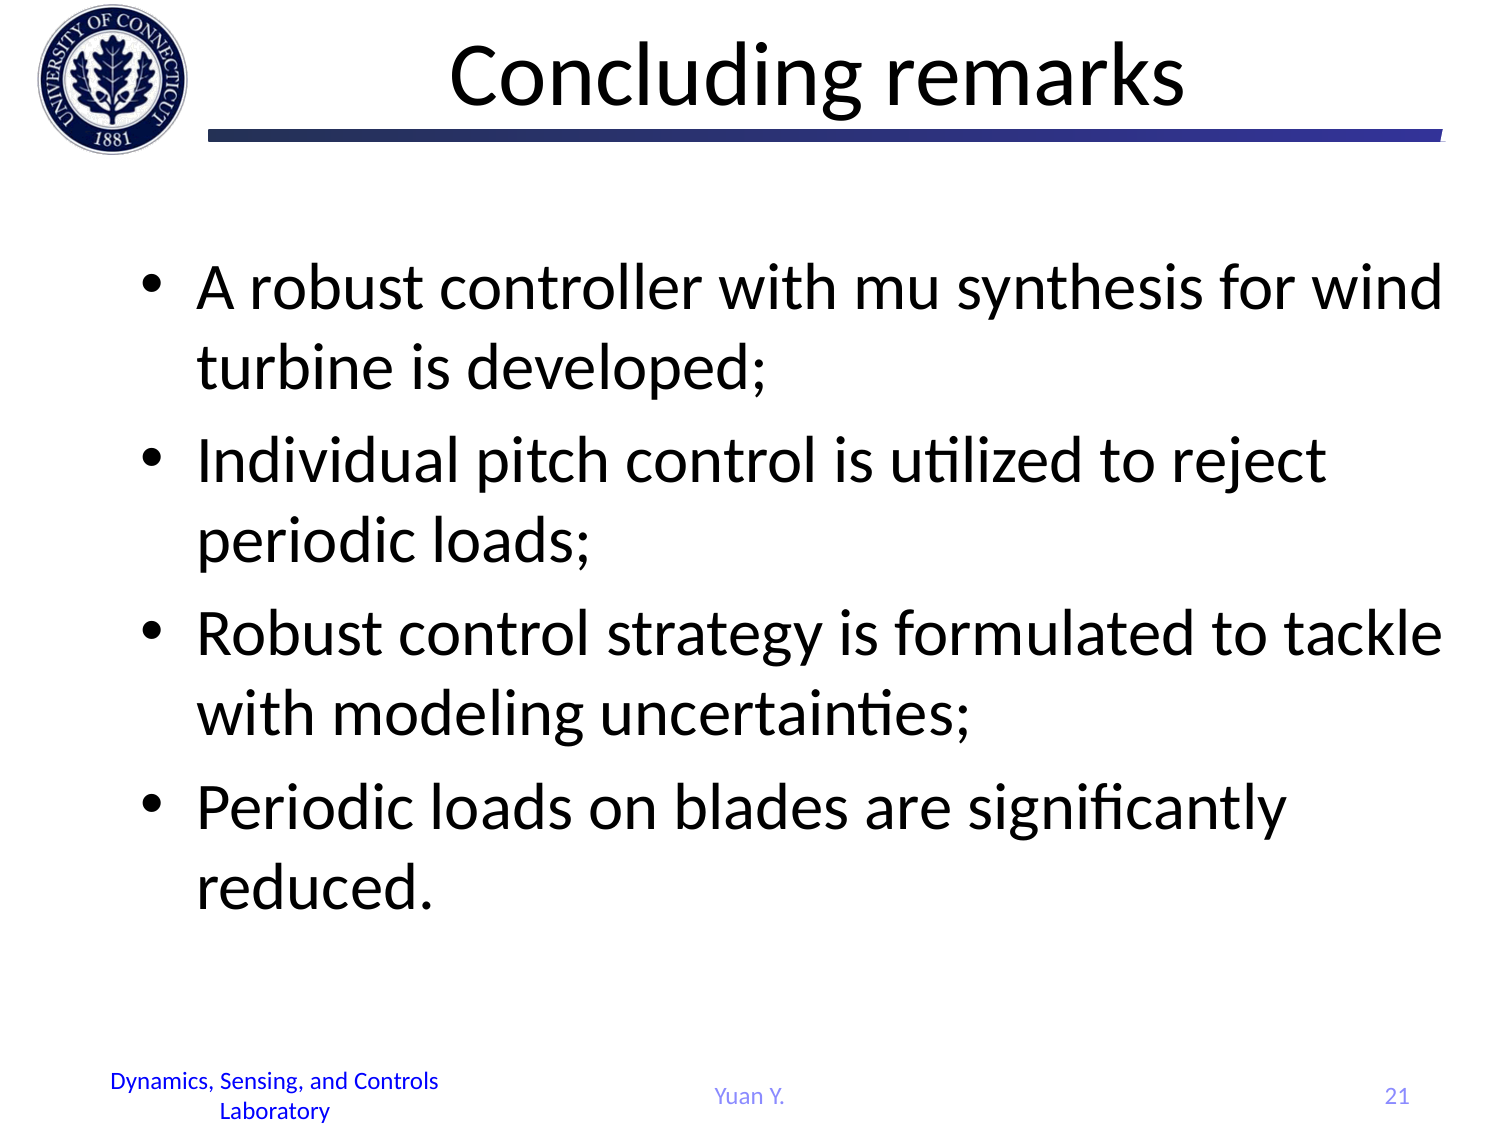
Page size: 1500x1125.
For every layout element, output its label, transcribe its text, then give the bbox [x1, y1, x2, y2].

footer Yuan Y. [512, 1066, 988, 1125]
title Concluding remarks [187, 0, 1450, 138]
list A robust controller with mu synthesis for wind turbine is developed; Individual pitch control is utilized to reject periodic loads; Robust control strategy is formulated to tackle with modeling uncertainties; Periodic loads on blades are significantly reduced. [125, 235, 1475, 1066]
picture [37, 4, 188, 155]
slide_number 21 [1074, 1066, 1425, 1125]
